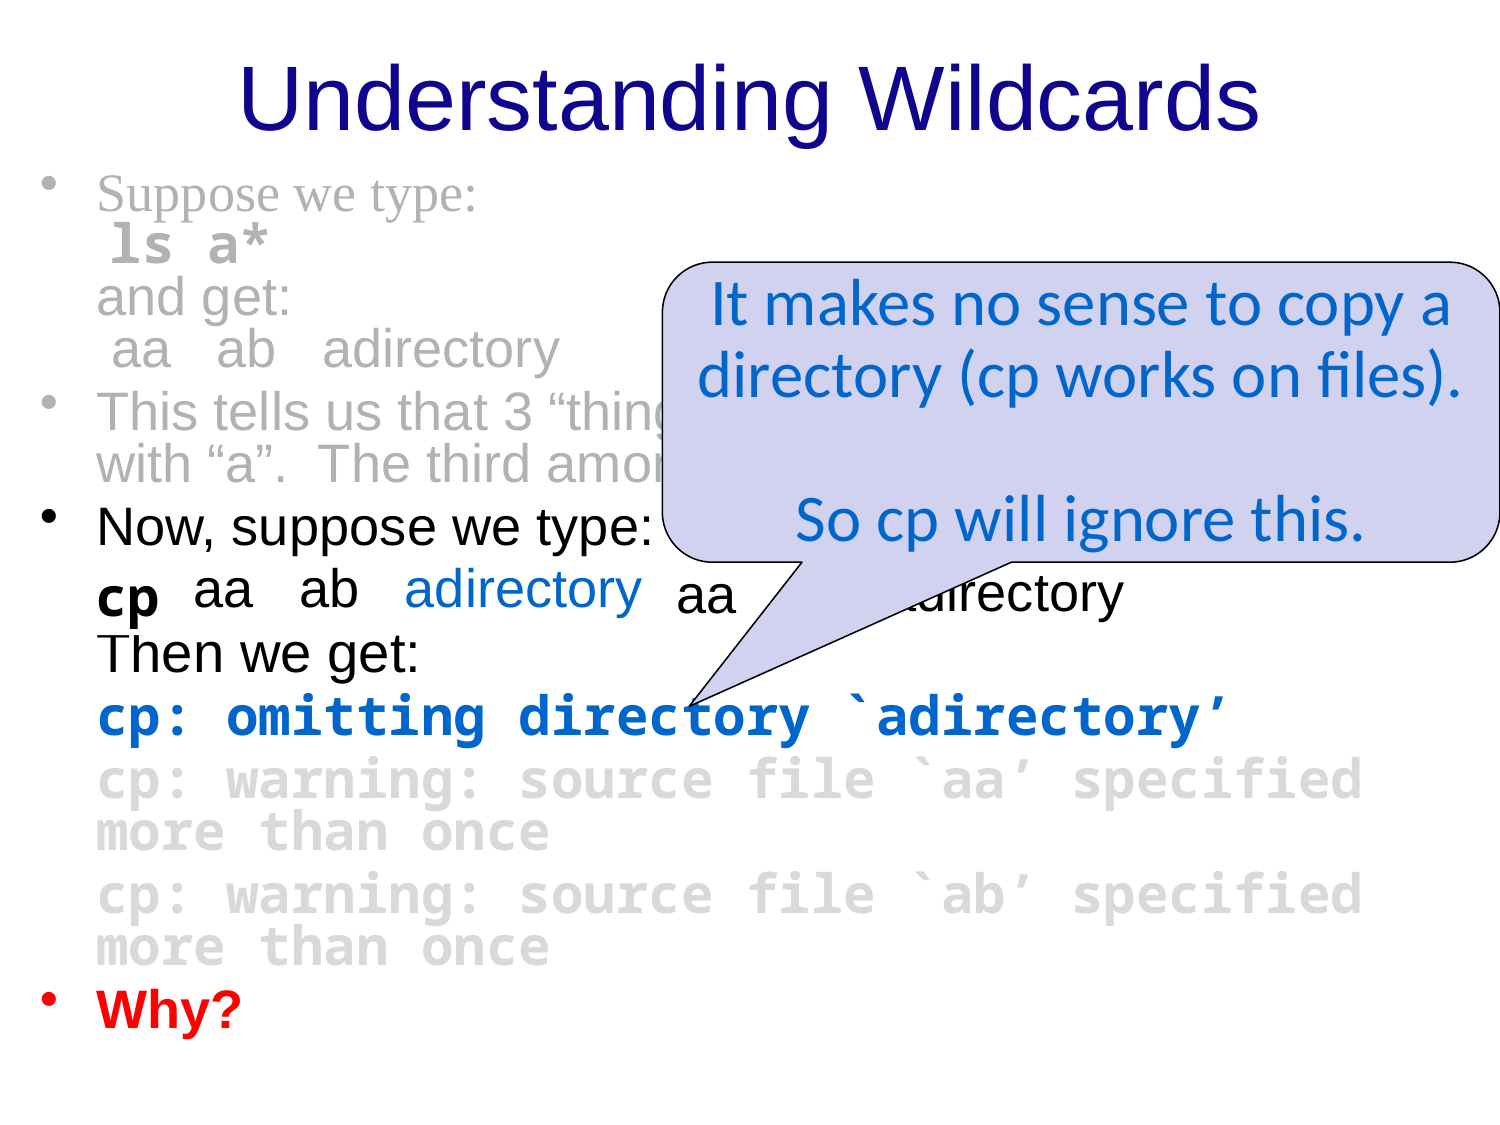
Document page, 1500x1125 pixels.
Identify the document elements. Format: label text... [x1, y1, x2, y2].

text_box aa [661, 552, 752, 632]
text_box It makes no sense to copy a directory (cp works on files). So cp will ignore this. [662, 262, 1500, 707]
text_box cp [80, 555, 185, 636]
title Understanding Wildcards [75, 0, 1425, 188]
list Suppose we type: ls a* and get: aa ab adirectory This tells us that 3 “things” in our current directory begin with “a”. The third among them is probably not a file. Now, suppose we type: cp aa ab adirectory aa ab adirectory Then we get: cp: omitting directory `adirectory’ cp: warning: source file `aa’ specified more than once cp: warning: source file `ab’ specified more than once Why? [24, 162, 1475, 1125]
text_box adirectory [871, 549, 1500, 630]
